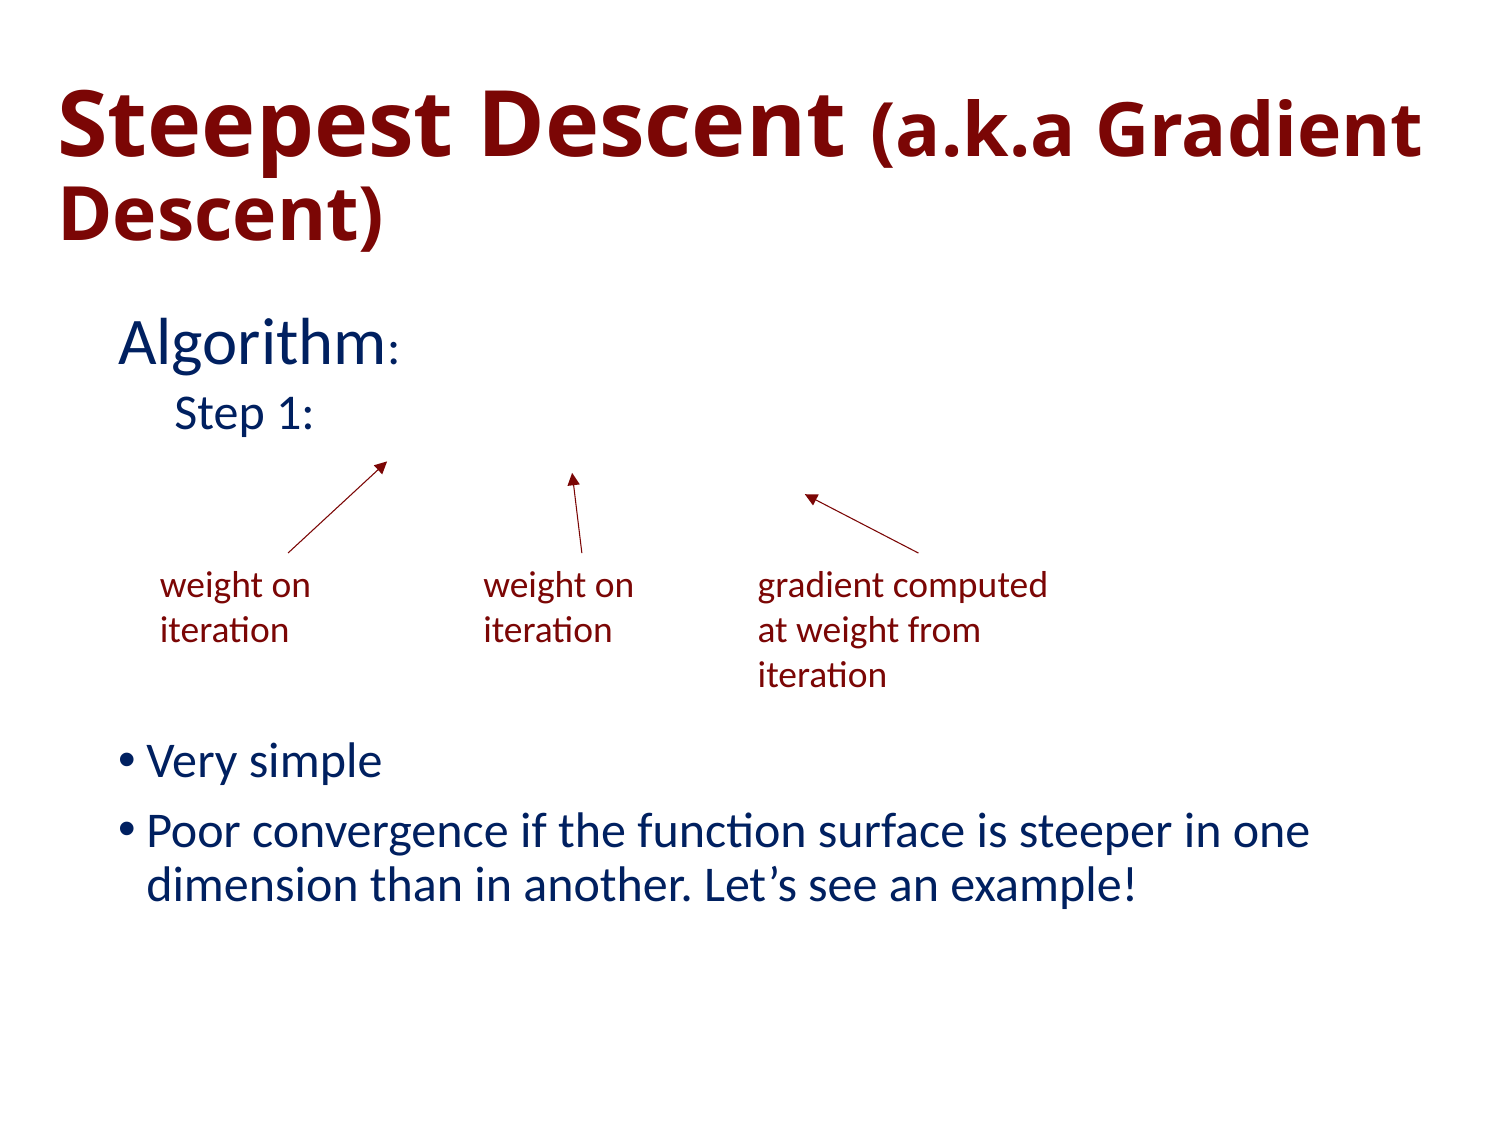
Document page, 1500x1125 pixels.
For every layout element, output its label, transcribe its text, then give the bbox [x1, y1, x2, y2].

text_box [145, 461, 431, 660]
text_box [742, 494, 1095, 705]
title Steepest Descent (a.k.a Gradient Descent) [42, 58, 1479, 276]
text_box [468, 472, 696, 660]
